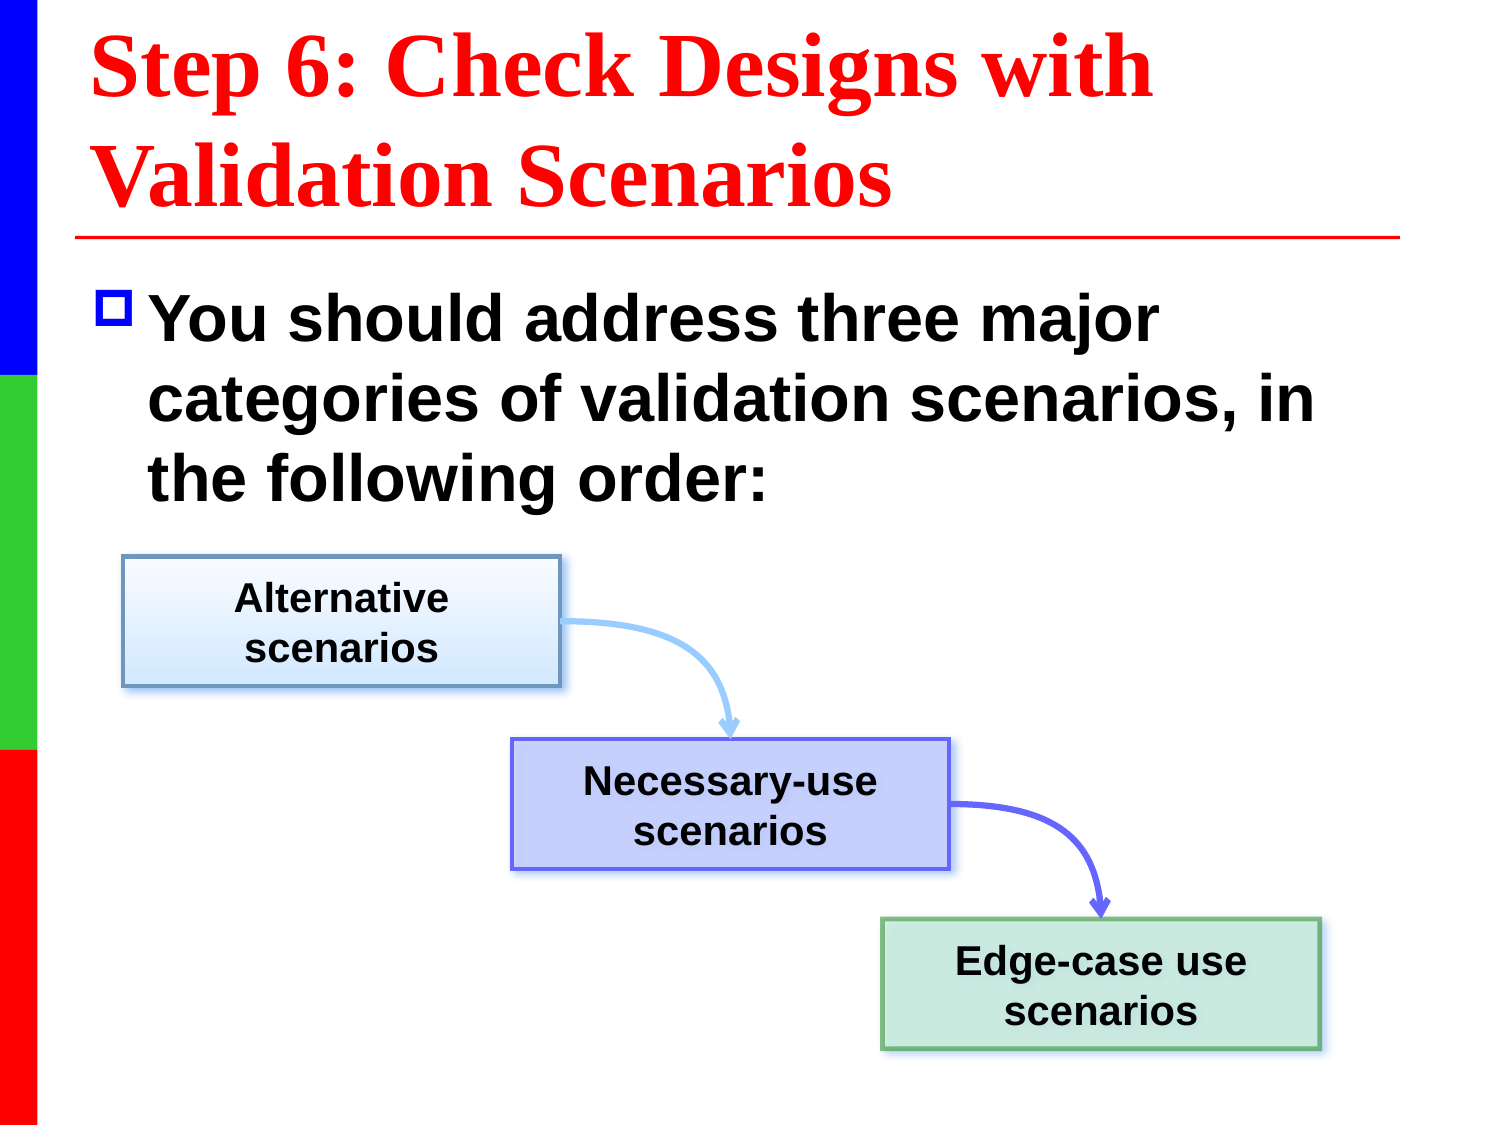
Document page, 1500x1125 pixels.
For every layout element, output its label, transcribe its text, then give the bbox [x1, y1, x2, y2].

title Step 6: Check Designs with Validation Scenarios [74, 45, 1426, 233]
text_box Edge-case use scenarios [881, 918, 1321, 1050]
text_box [948, 803, 1101, 919]
text_box Alternative scenarios [122, 555, 561, 687]
list You should address three major categories of validation scenarios, in the following order: [76, 266, 1428, 1011]
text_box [560, 620, 731, 739]
text_box Necessary-use scenarios [511, 738, 950, 870]
